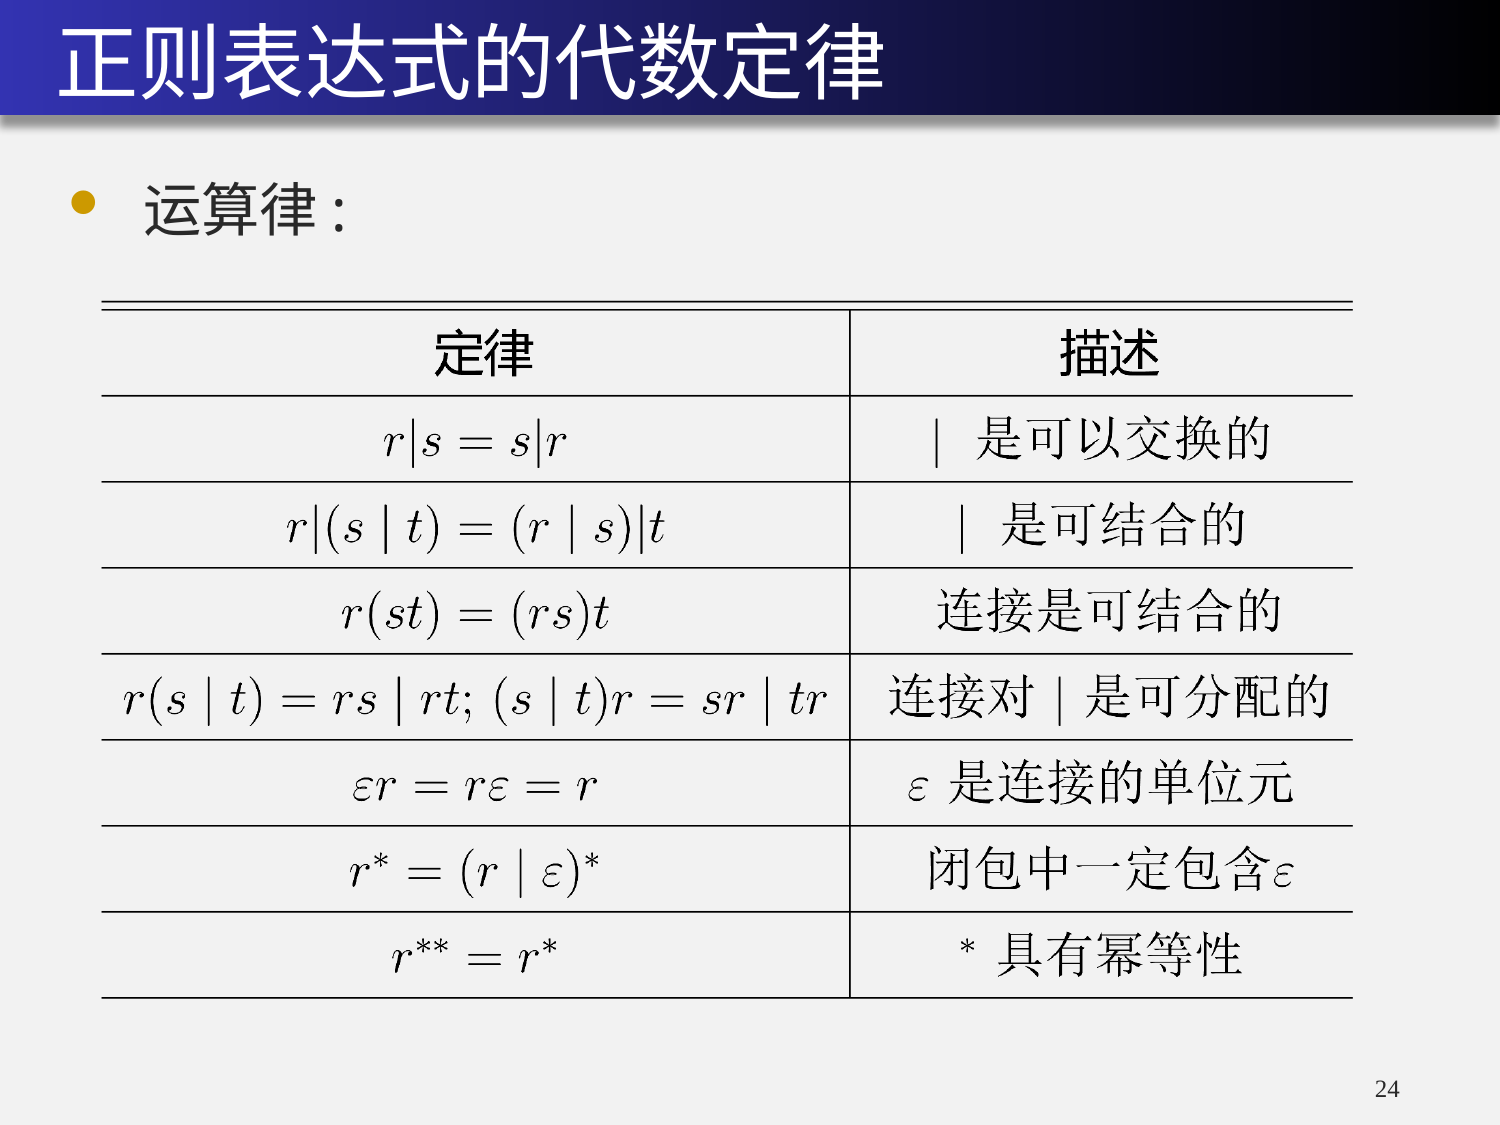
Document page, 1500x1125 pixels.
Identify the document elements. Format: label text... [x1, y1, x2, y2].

slide_number 23 [1368, 1077, 1482, 1125]
title 正则表达式的代数定律 [53, 8, 1500, 199]
picture [101, 299, 1353, 999]
text_box 运算律: [51, 160, 819, 251]
